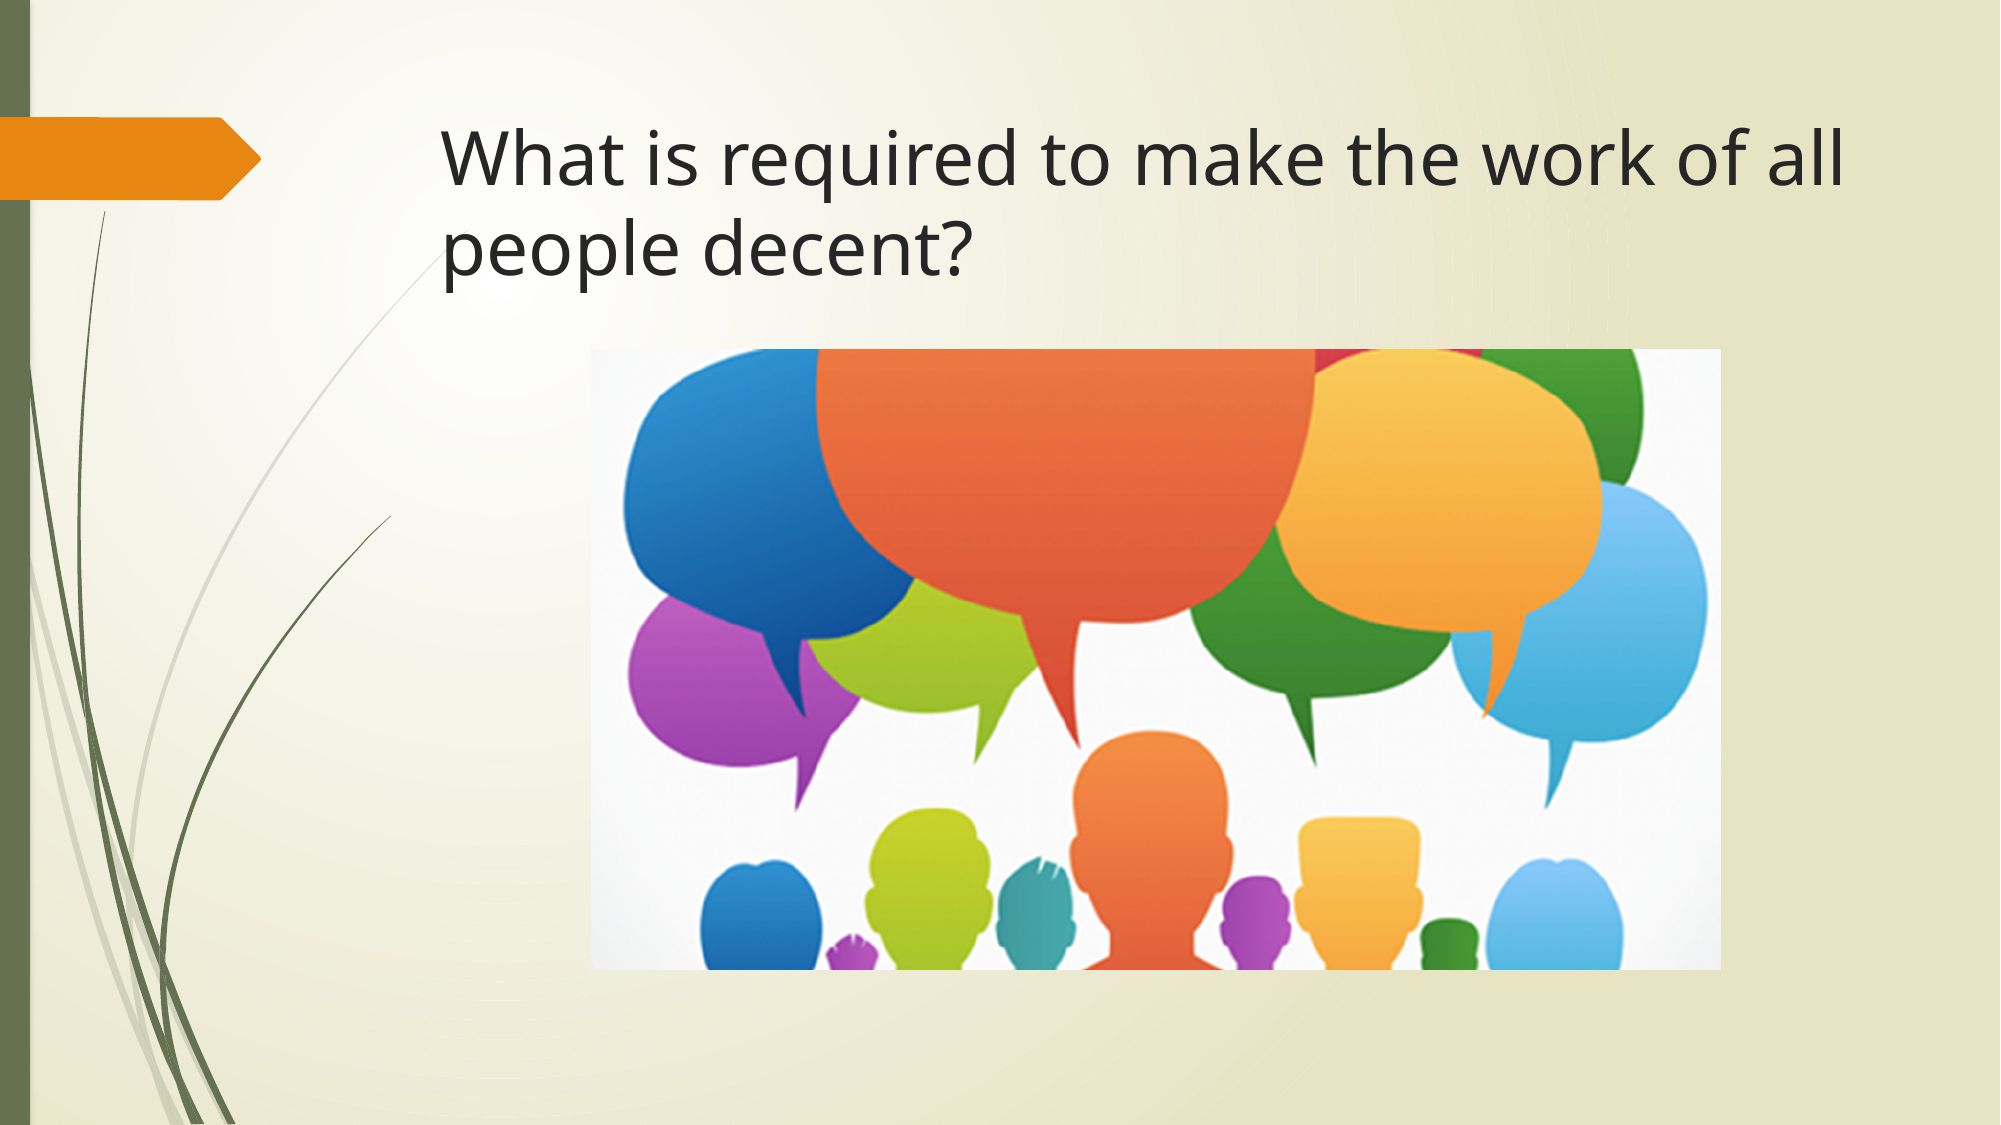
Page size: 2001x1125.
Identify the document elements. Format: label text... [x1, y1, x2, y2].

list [591, 349, 1721, 971]
title What is required to make the work of all people decent? [425, 102, 1888, 313]
